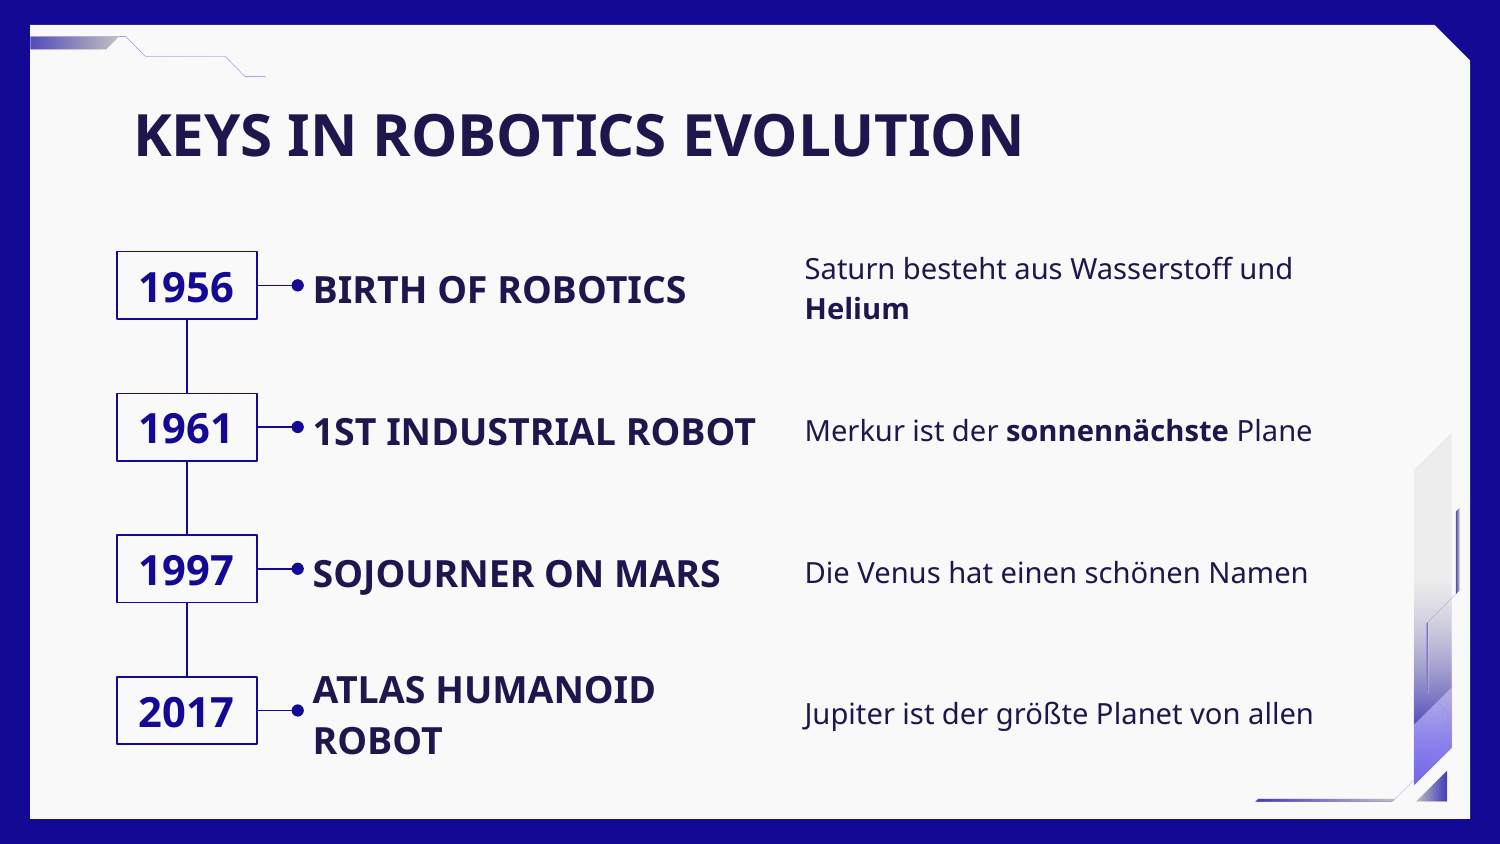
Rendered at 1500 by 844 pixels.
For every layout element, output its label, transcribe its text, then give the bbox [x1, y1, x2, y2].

text_box SOJOURNER ON MARS [297, 535, 779, 603]
title 1961 [116, 393, 257, 461]
picture [1242, 422, 1476, 819]
text_box 1ST INDUSTRIAL ROBOT [297, 393, 779, 461]
title 1997 [116, 535, 257, 603]
text_box Merkur ist der sonnennächste Plane [789, 393, 1382, 461]
text_box BIRTH OF ROBOTICS [297, 251, 779, 320]
title 2017 [116, 676, 257, 745]
text_box Saturn besteht aus Wasserstoff und Helium [789, 251, 1382, 320]
picture [30, 26, 271, 102]
text_box Die Venus hat einen schönen Namen [789, 535, 1382, 603]
text_box Jupiter ist der größte Planet von allen [789, 676, 1382, 745]
text_box ATLAS HUMANOID ROBOT [297, 676, 779, 745]
title 1956 [116, 251, 257, 320]
title KEYS IN ROBOTICS EVOLUTION [118, 72, 1382, 167]
